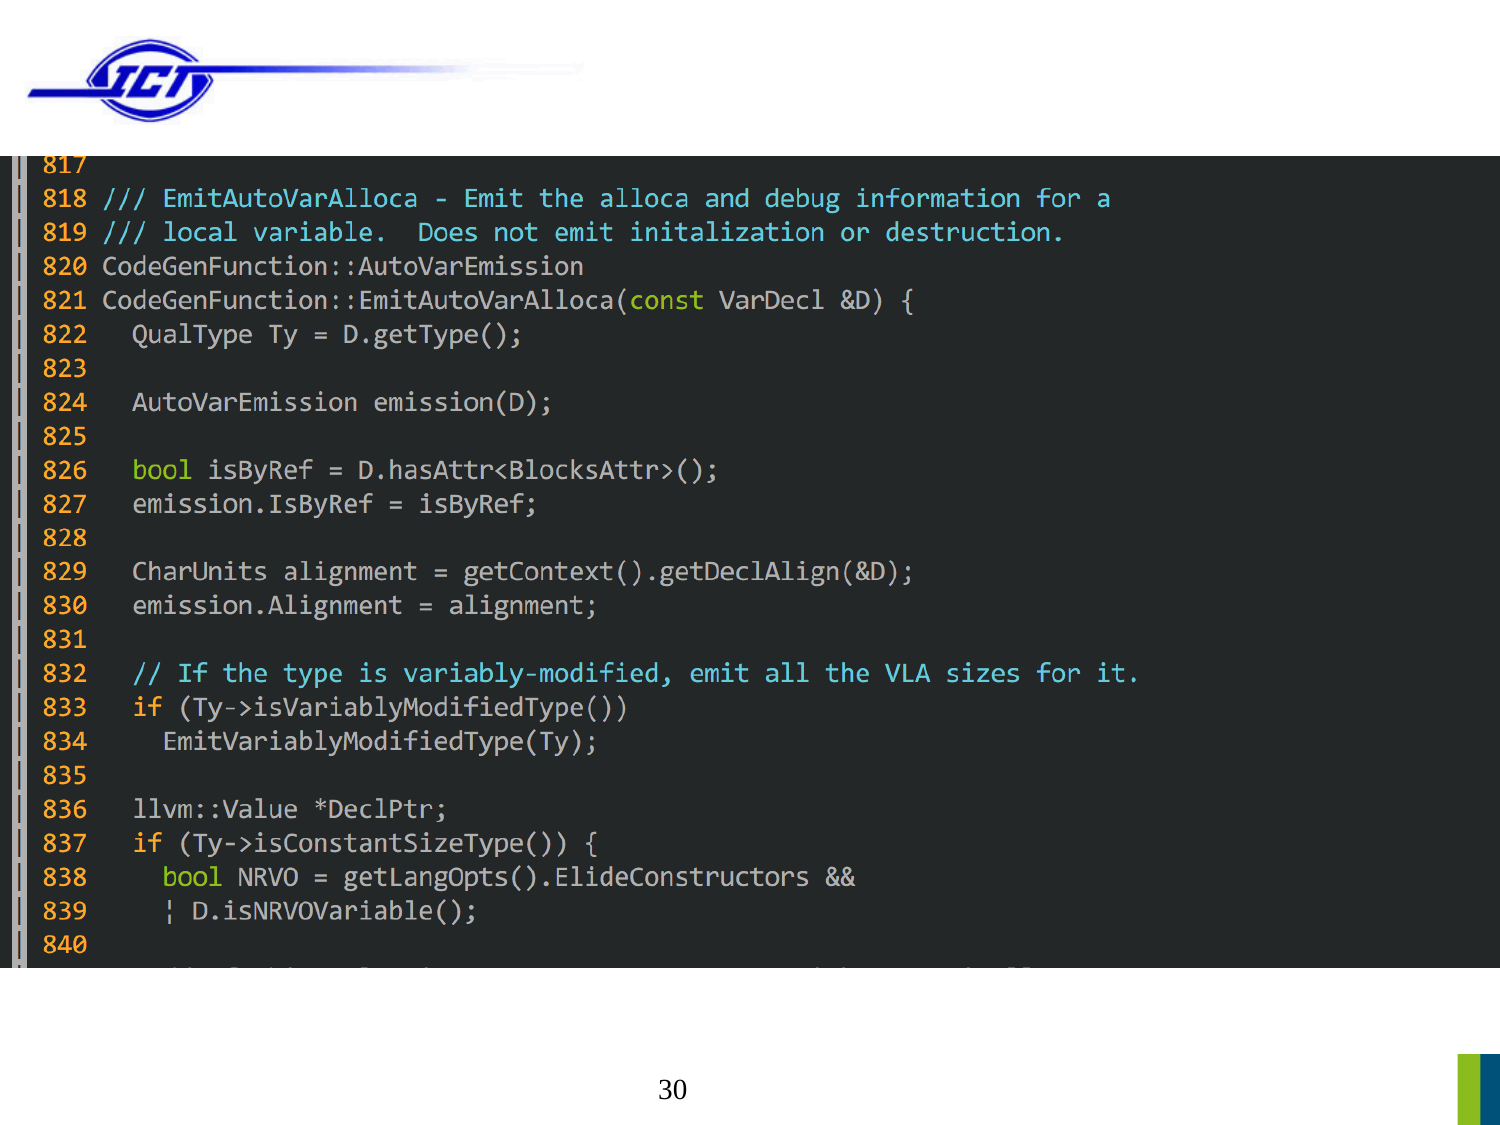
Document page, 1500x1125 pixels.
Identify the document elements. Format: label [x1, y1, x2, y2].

picture [24, 36, 600, 125]
picture [0, 156, 1500, 969]
